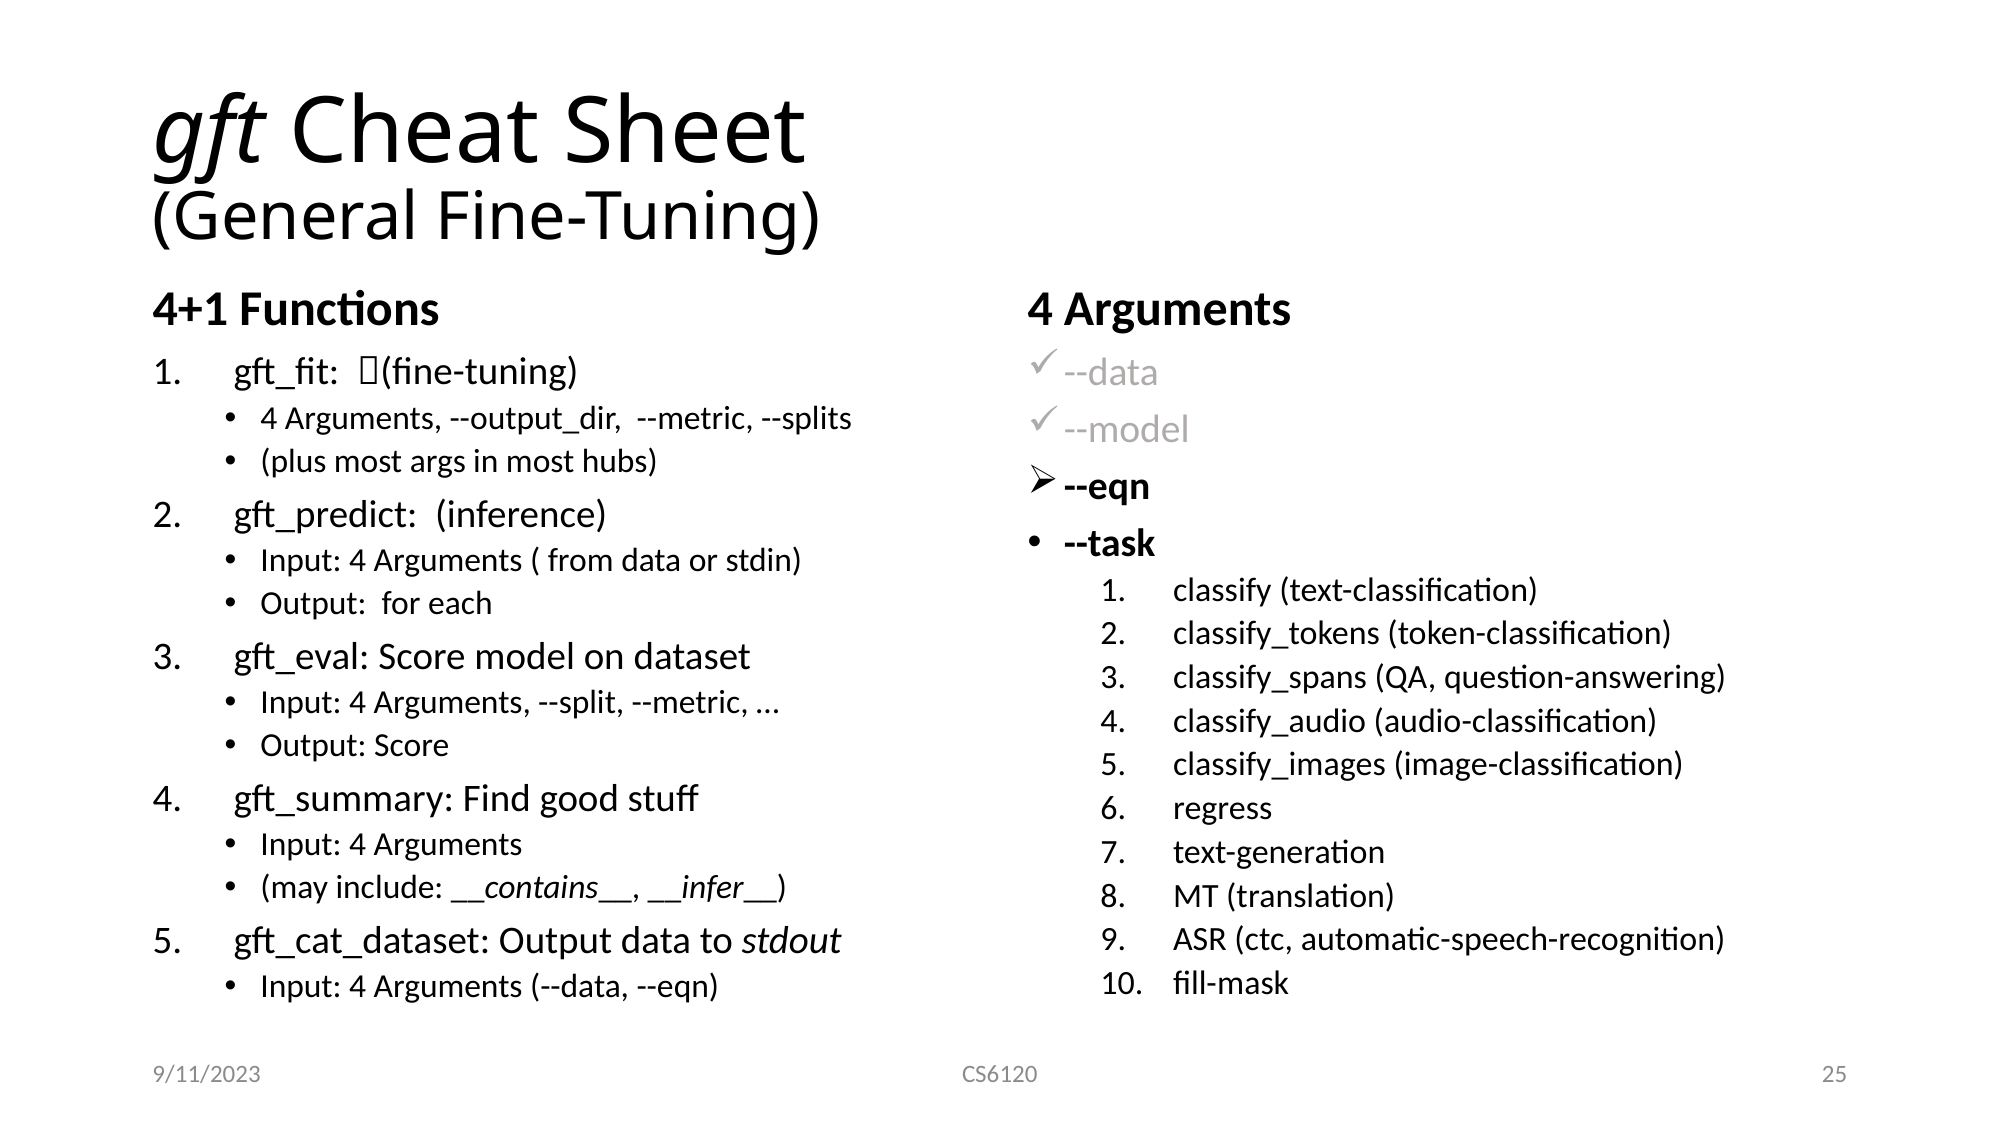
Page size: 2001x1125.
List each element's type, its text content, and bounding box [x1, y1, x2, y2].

list 4 Arguments [1012, 270, 1863, 344]
list 4+1 Functions [137, 270, 984, 344]
title gft Cheat Sheet (General Fine-Tuning) [137, 59, 1863, 278]
footer CS6120 [662, 1042, 1338, 1103]
slide_number 25 [1412, 1042, 1863, 1103]
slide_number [137, 1042, 588, 1103]
